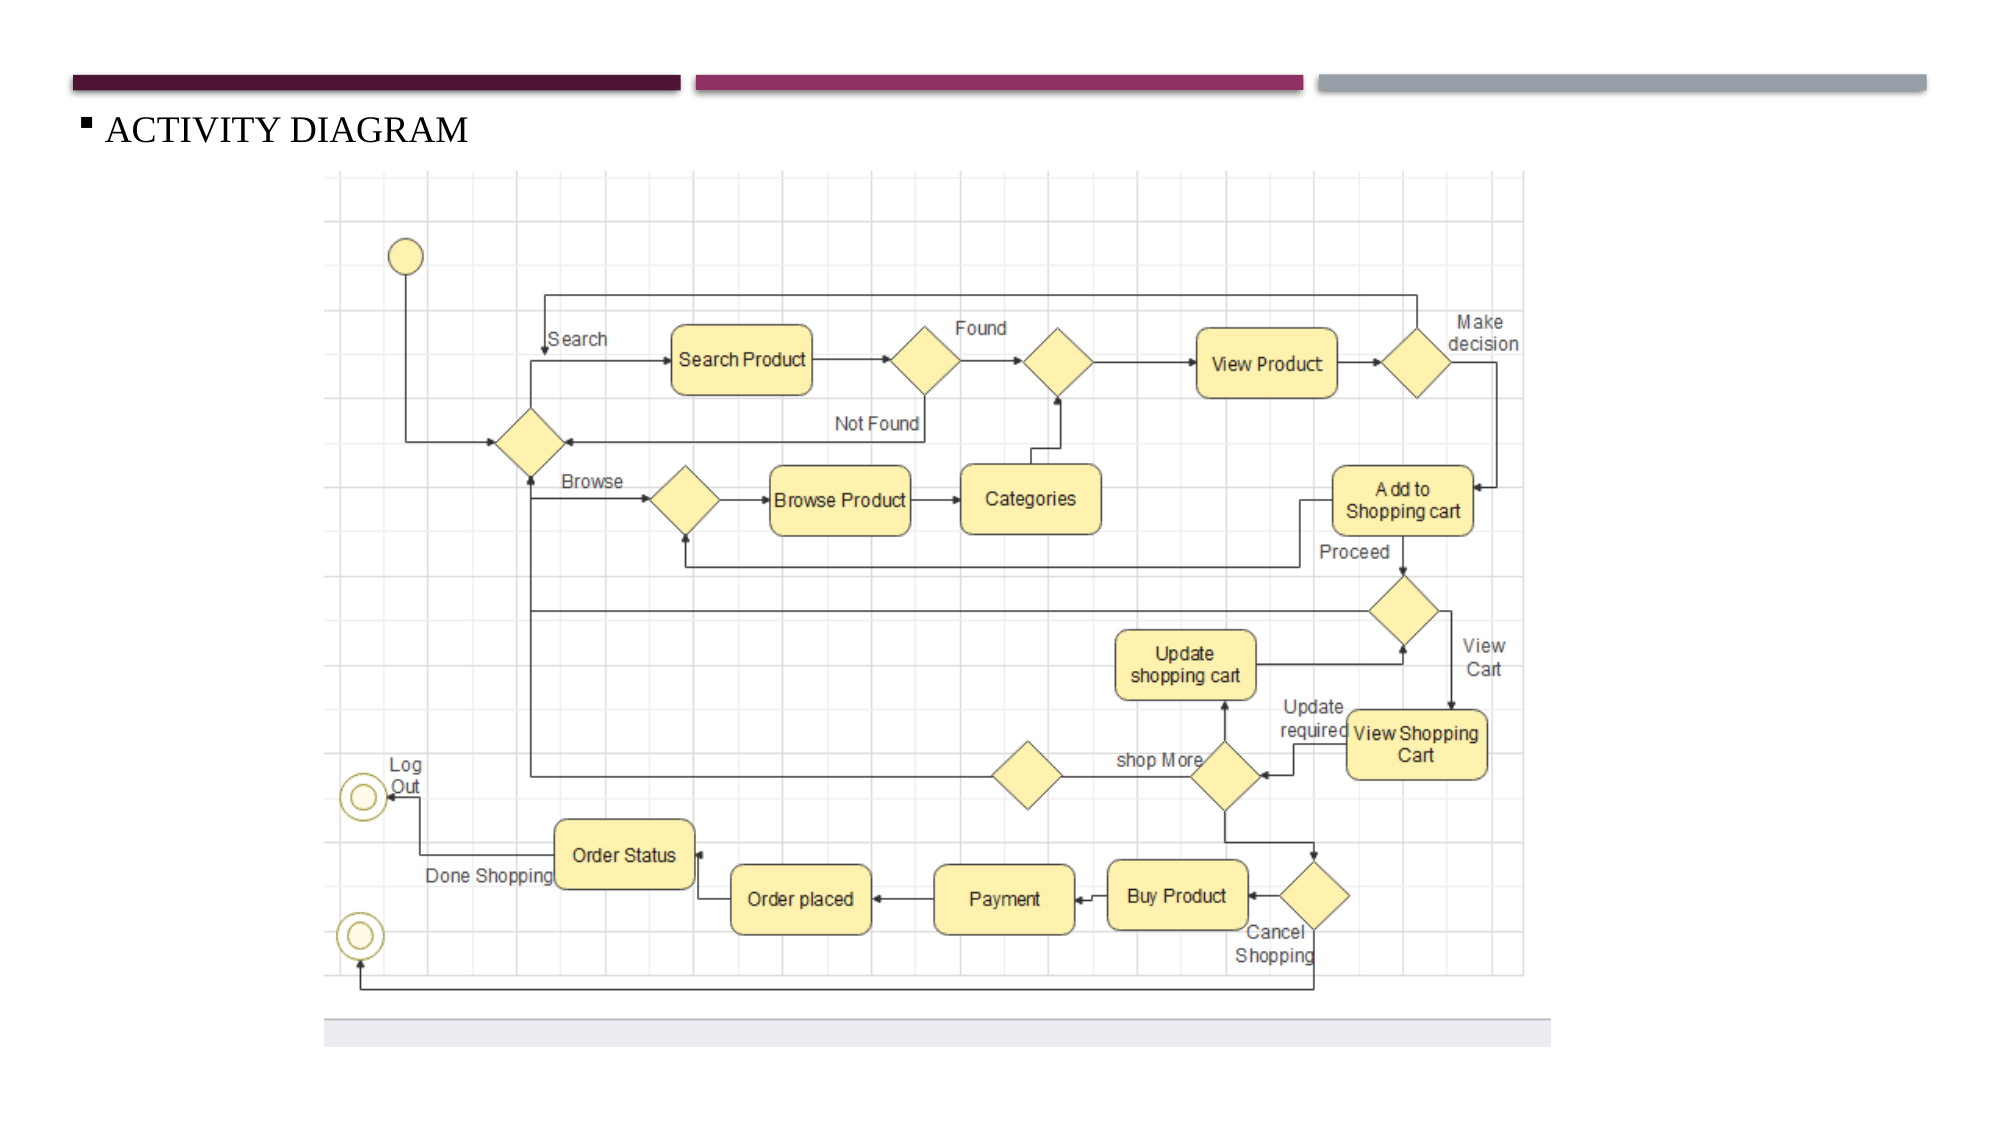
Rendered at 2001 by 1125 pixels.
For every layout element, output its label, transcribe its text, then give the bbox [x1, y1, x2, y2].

picture [323, 171, 1552, 1048]
text_box ACTIVITY DIAGRAM [63, 97, 1064, 157]
